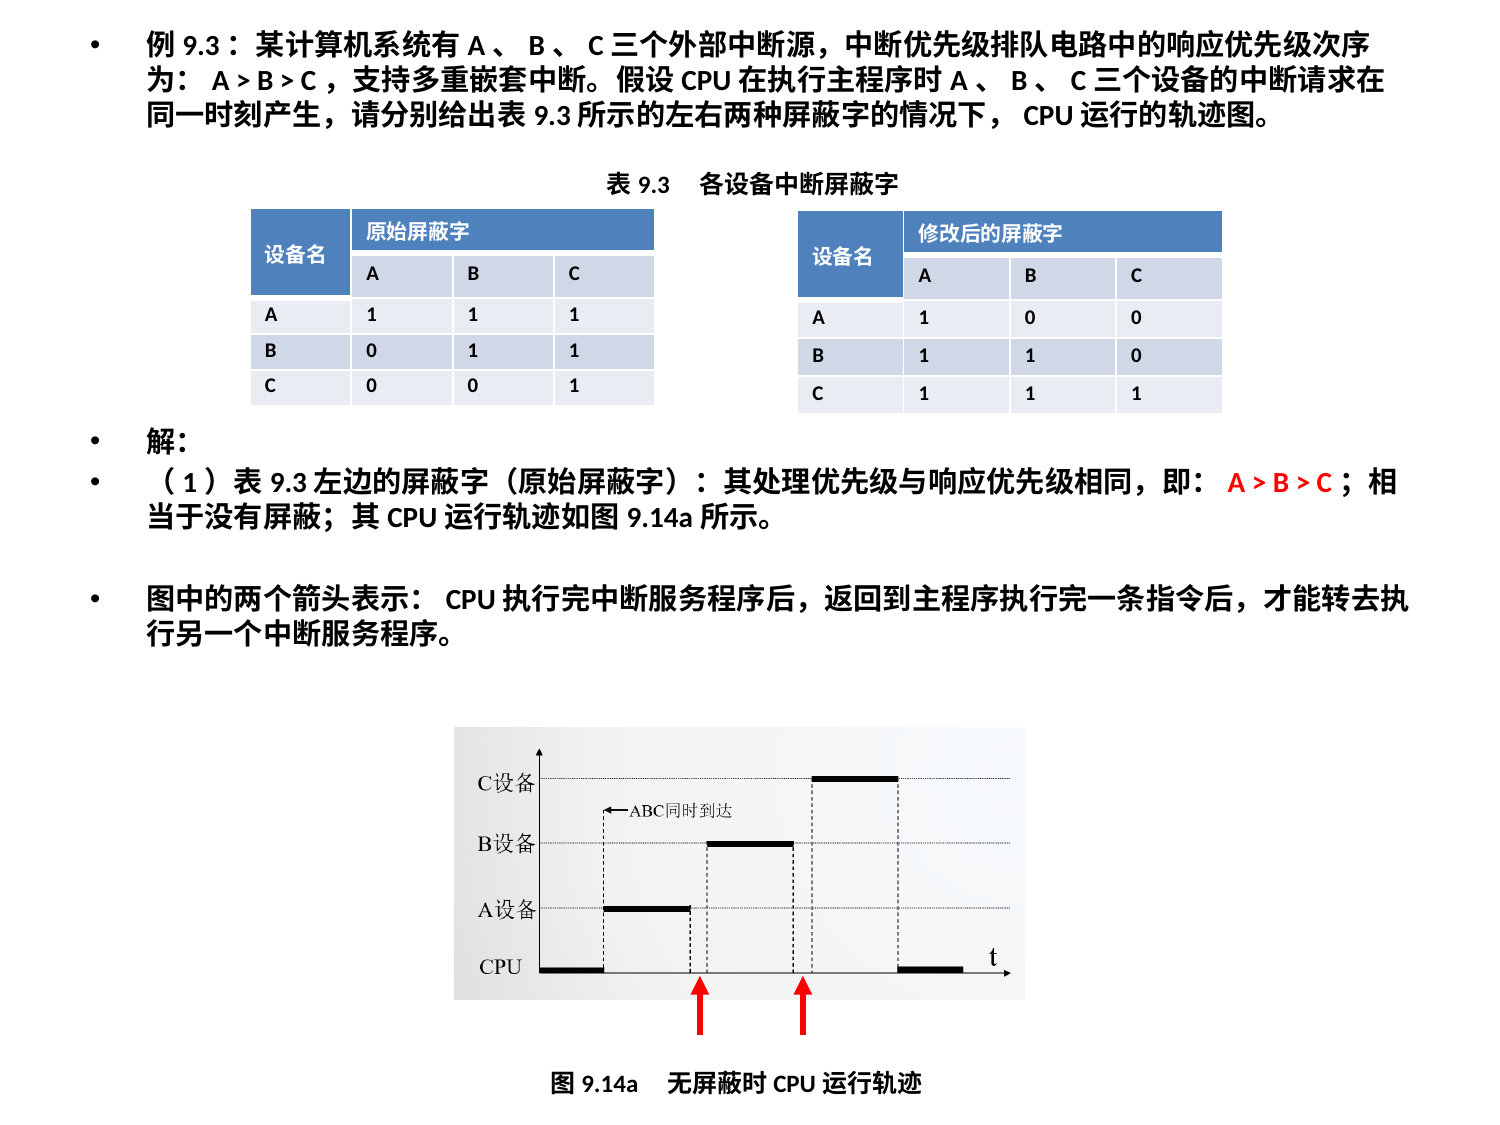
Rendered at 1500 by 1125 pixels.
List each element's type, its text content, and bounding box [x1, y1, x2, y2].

table_cell A [798, 303, 903, 337]
text_box 表9.3 各设备中断屏蔽字 [592, 160, 914, 206]
table_cell C [798, 377, 903, 413]
table_cell 1 [454, 335, 553, 369]
table_cell C [251, 371, 350, 405]
table_cell 0 [352, 335, 452, 369]
table_cell B [454, 256, 553, 297]
table_cell A [904, 258, 1009, 299]
table_cell 0 [1011, 301, 1115, 337]
table_cell C [1117, 258, 1222, 299]
table_header 设备名 [798, 211, 903, 297]
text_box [454, 727, 1026, 1107]
table_cell 1 [454, 299, 553, 333]
table_cell 1 [904, 377, 1009, 413]
table_cell 1 [1117, 377, 1222, 413]
table_cell 1 [555, 335, 654, 369]
table_cell A [251, 301, 350, 333]
table_cell B [798, 339, 903, 375]
table_cell 0 [352, 371, 452, 405]
table_cell 1 [904, 301, 1009, 337]
table_cell 0 [454, 371, 553, 405]
table_cell 0 [1117, 301, 1222, 337]
table_header 原始屏蔽字 [352, 209, 654, 250]
list 例9.3：某计算机系统有A、B、C三个外部中断源，中断优先级排队电路中的响应优先级次序为：A > B > C，支持多重嵌套中断。假设CPU在执行主程序时A、B、C三个设备的中断请求在同一时刻产生，请分别给出表9.3所示的左右两种屏蔽字的情况下，CPU运行的轨迹图。 解： （1）表9.3左边的屏蔽字（原始屏蔽字）：其处理优先级与响应优先级相同，即：A > B > C；相当于没有屏蔽；其CPU运行轨迹如图9.14a所示。 图中的两个箭头表示：CPU执行完中断服务程序后，返回到主程序执行完一条指令后，才能转去执行另一个中断服务程序。 [75, 19, 1425, 762]
table_cell 1 [555, 371, 654, 405]
table_cell 1 [352, 299, 452, 333]
table_cell B [251, 335, 350, 369]
table_cell 0 [1117, 339, 1222, 375]
table_cell 1 [555, 299, 654, 333]
table_cell A [352, 256, 452, 297]
table_cell 1 [1011, 377, 1115, 413]
table_cell B [1011, 258, 1115, 299]
table_header 修改后的屏蔽字 [904, 211, 1222, 252]
table_header 设备名 [251, 209, 350, 295]
table_cell C [555, 256, 654, 297]
table_cell 1 [1011, 339, 1115, 375]
table_cell 1 [904, 339, 1009, 375]
